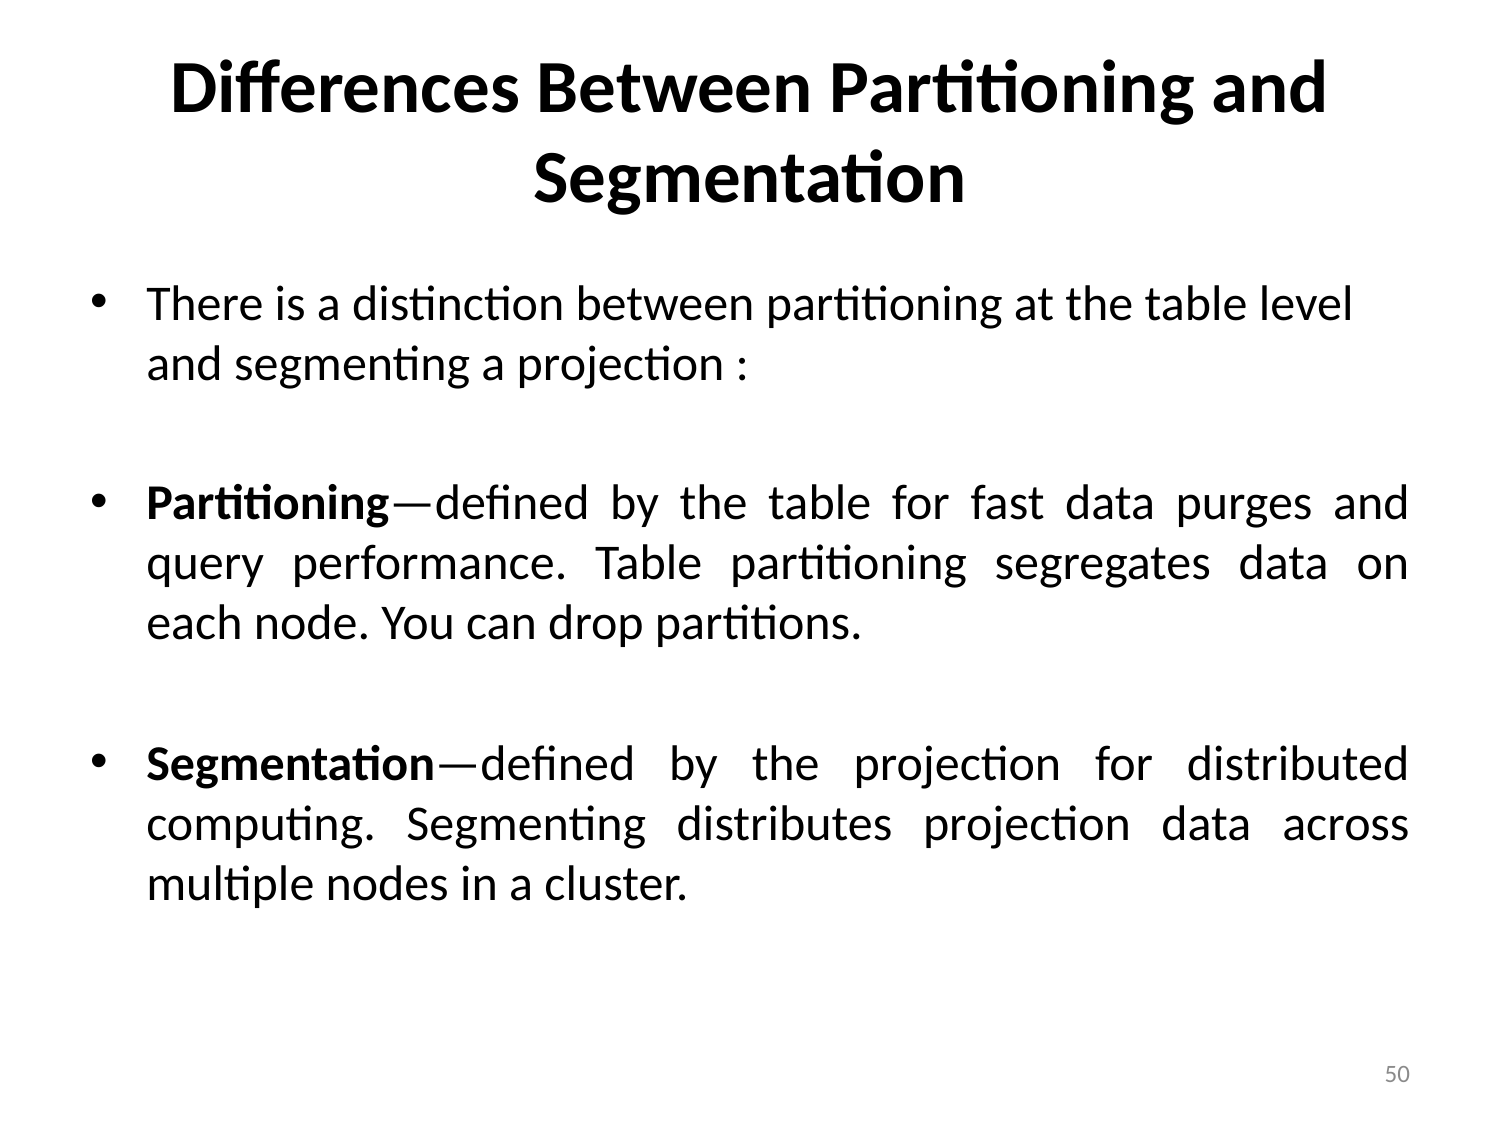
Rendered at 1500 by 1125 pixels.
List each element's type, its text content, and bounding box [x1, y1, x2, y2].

title Differences Between Partitioning and Segmentation [75, 22, 1425, 233]
slide_number 50 [1074, 1042, 1425, 1103]
list There is a distinction between partitioning at the table level and segmenting a projection : Partitioning—defined by the table for fast data purges and query performance. Table partitioning segregates data on each node. You can drop partitions. Segmentation—defined by the projection for distributed computing. Segmenting distributes projection data across multiple nodes in a cluster. [75, 262, 1425, 1005]
